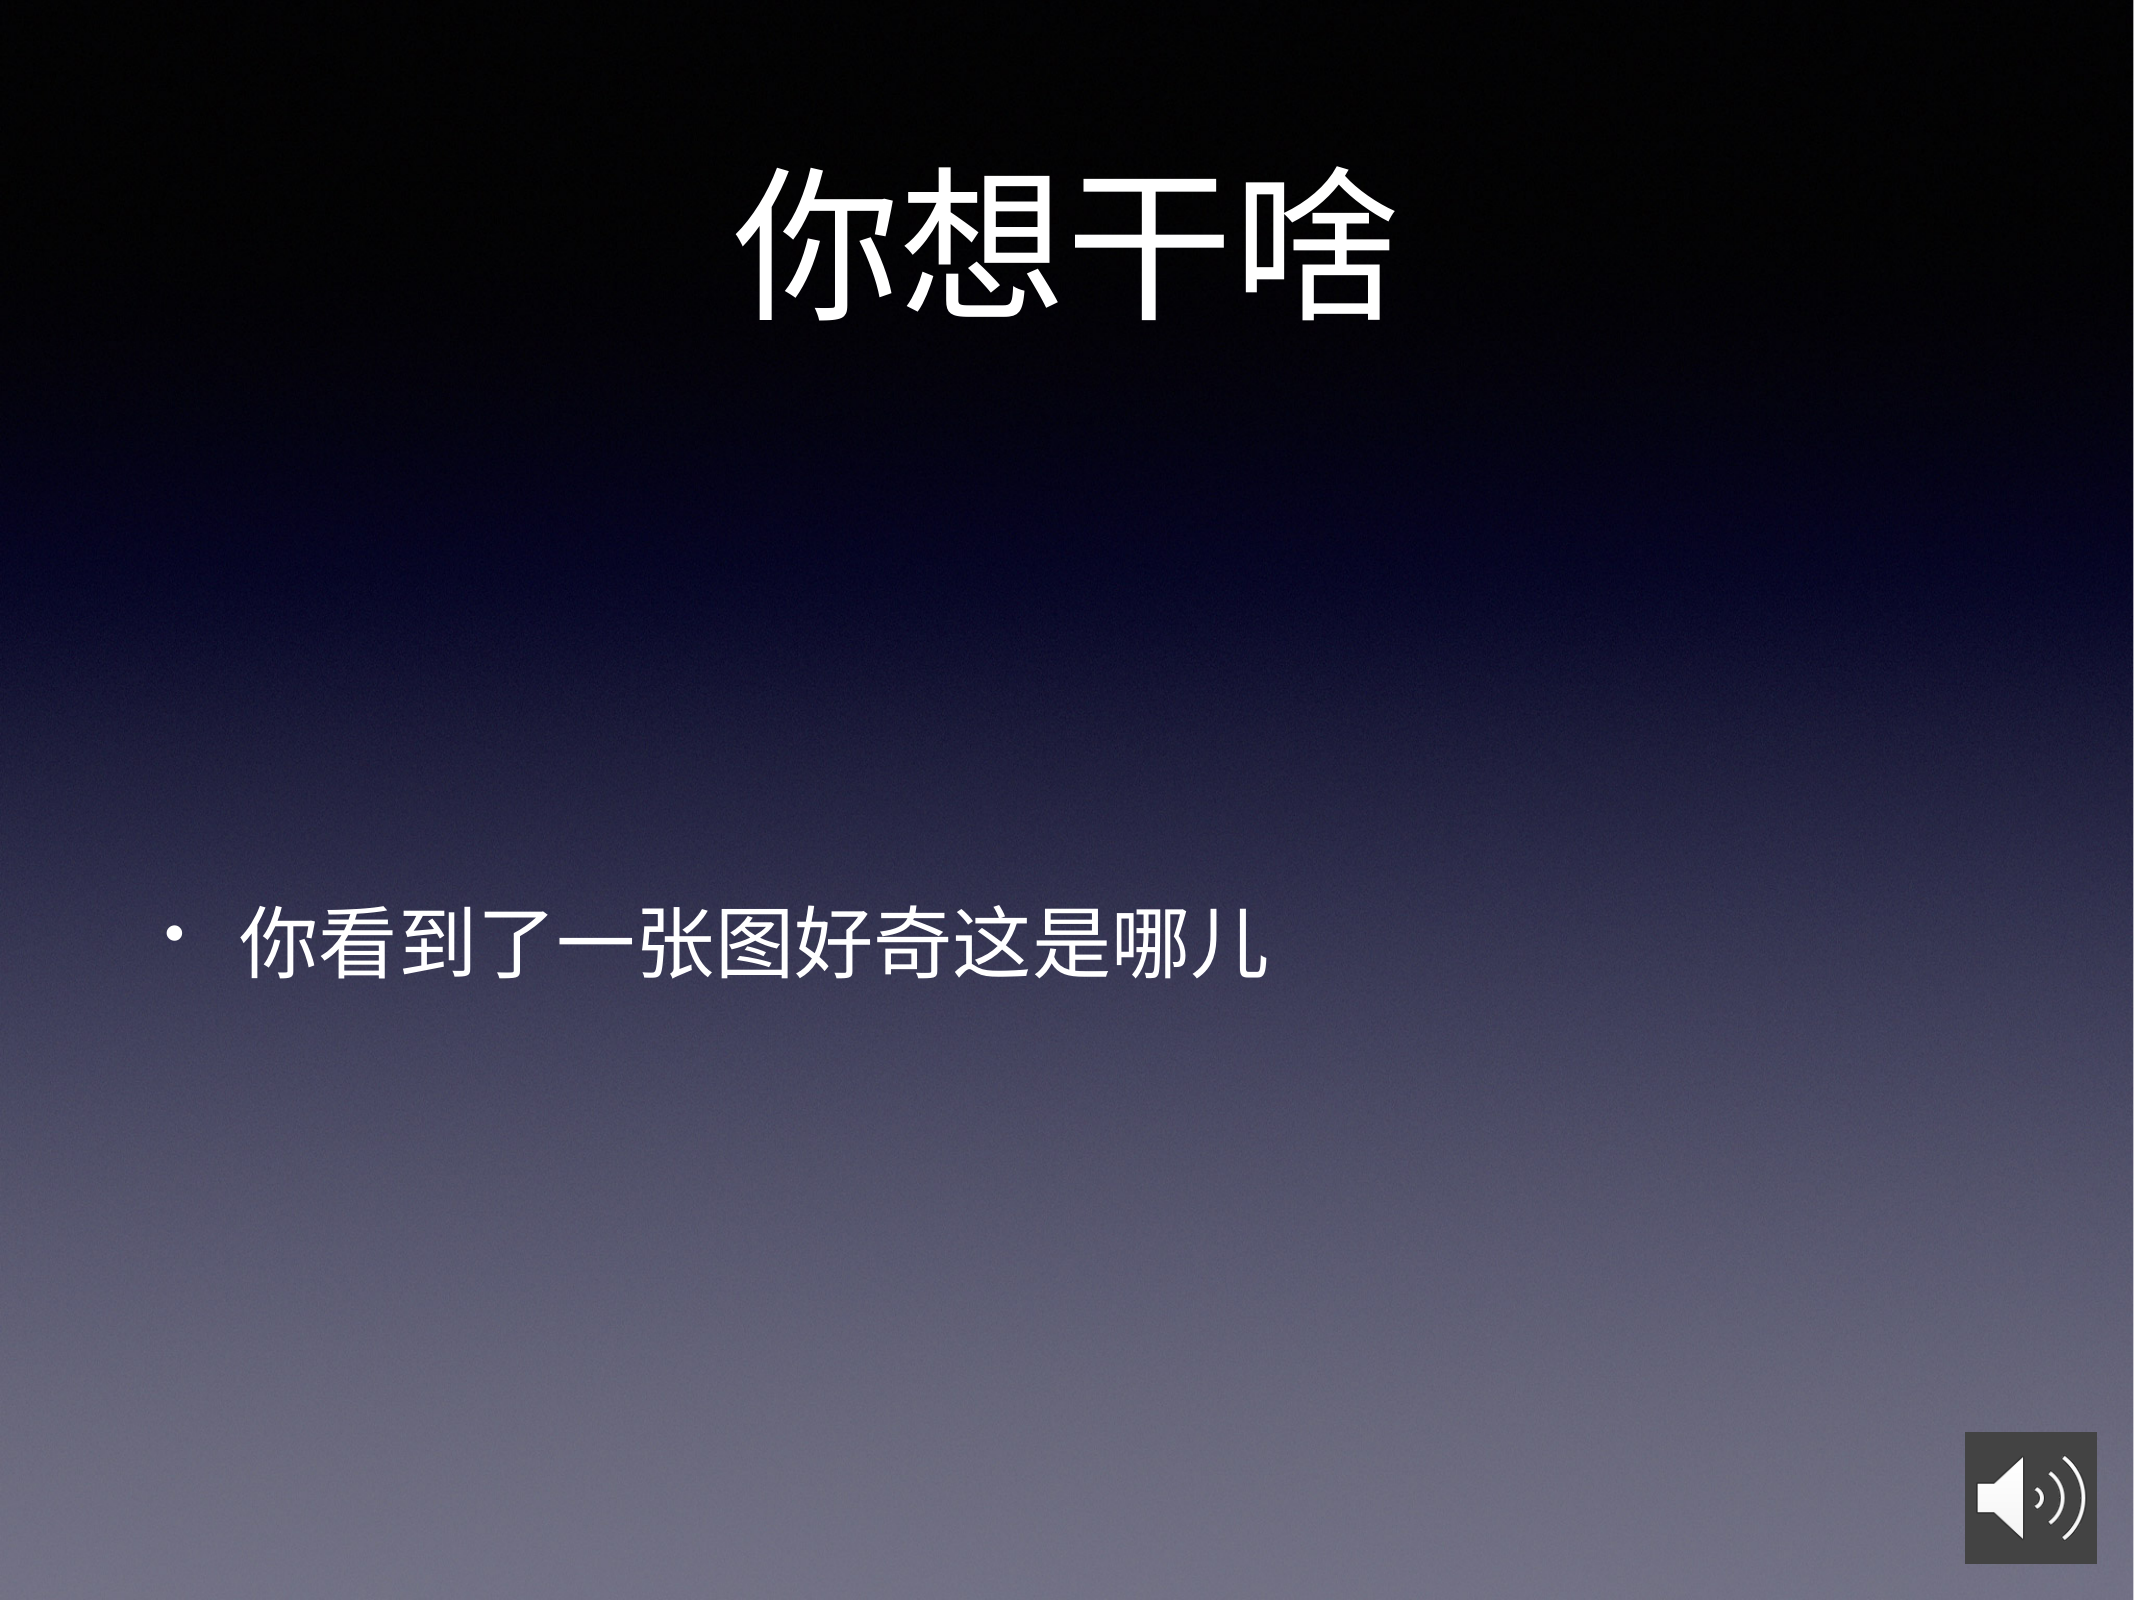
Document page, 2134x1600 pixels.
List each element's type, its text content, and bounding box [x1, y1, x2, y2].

picture [0, 0, 2134, 1600]
list 你看到了一张图好奇这是哪儿 [155, 424, 1978, 1457]
title 你想干啥 [155, 66, 1978, 416]
